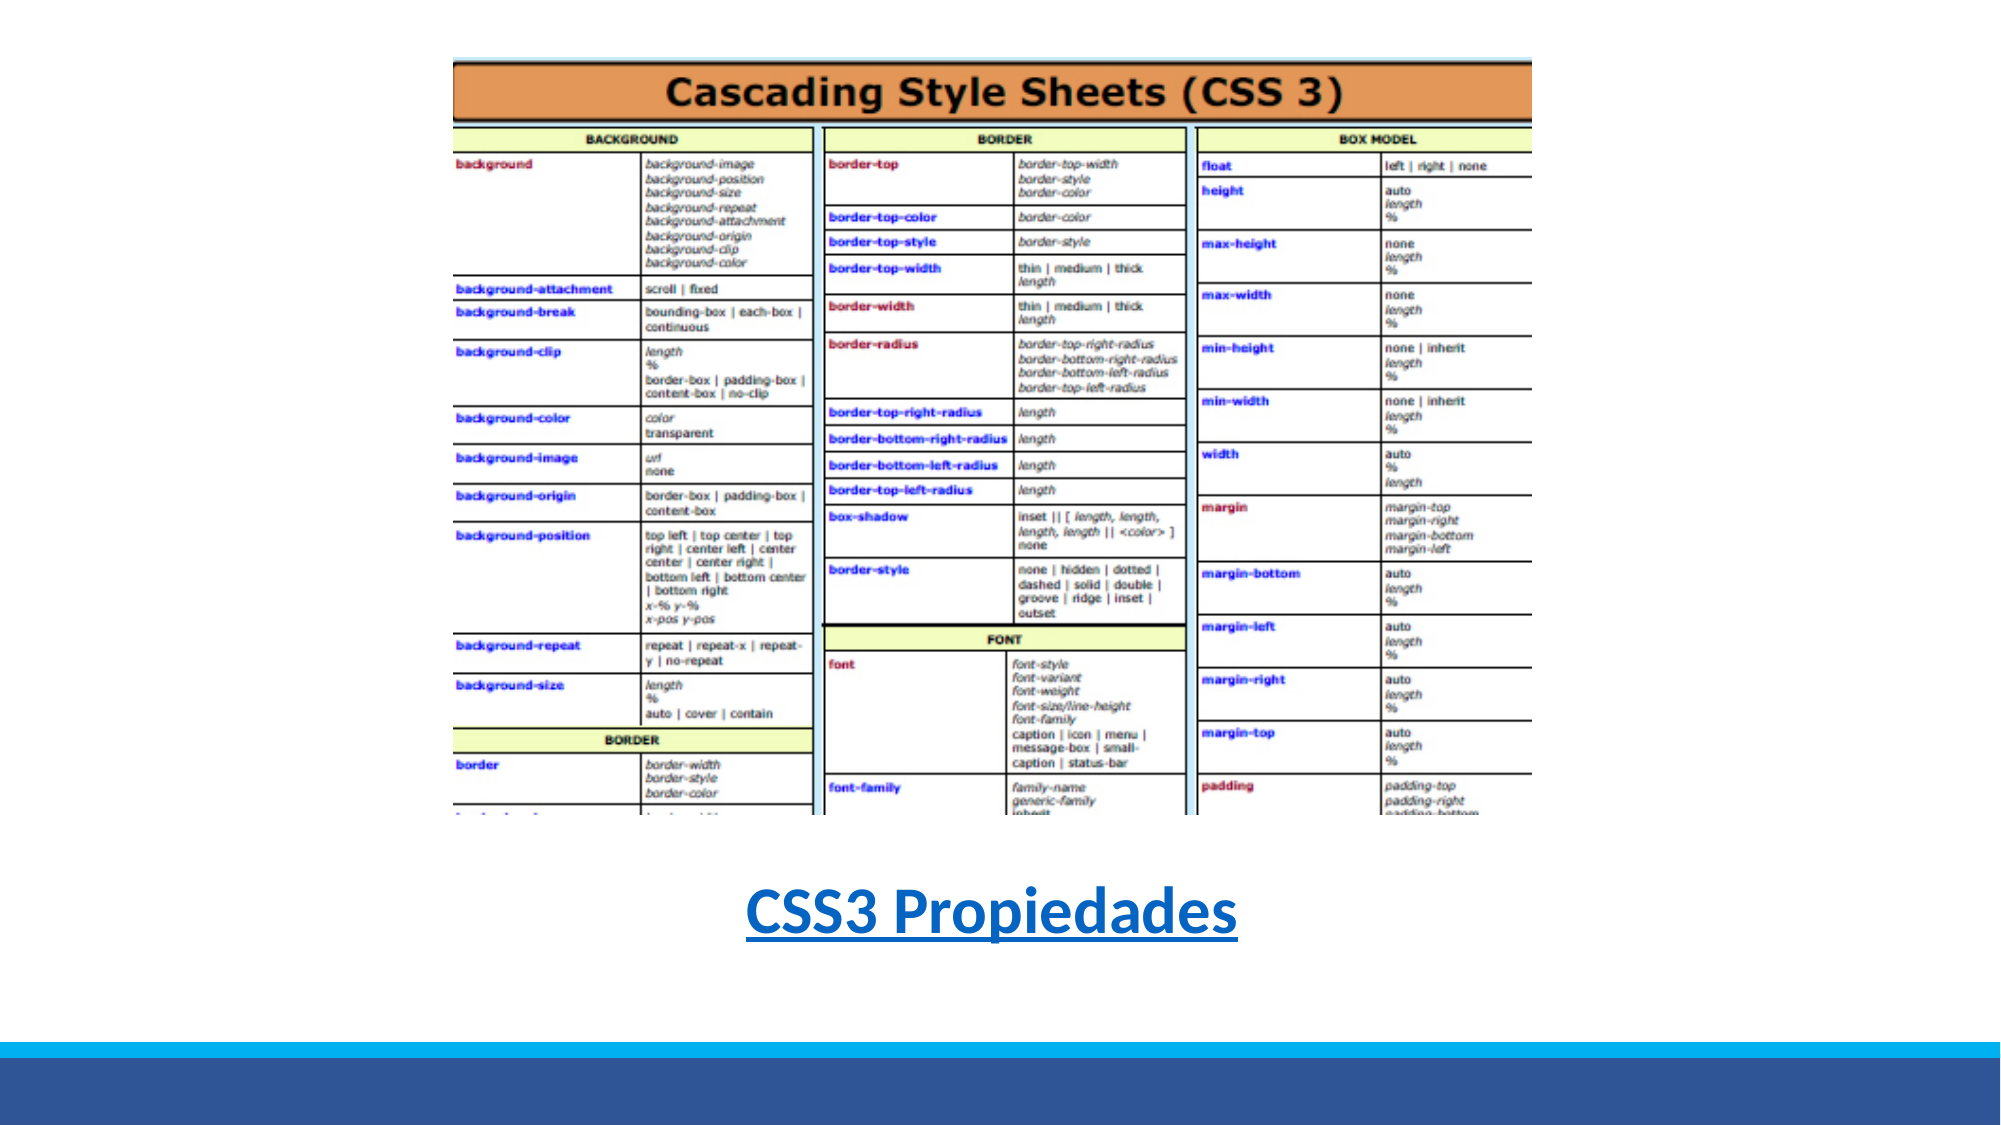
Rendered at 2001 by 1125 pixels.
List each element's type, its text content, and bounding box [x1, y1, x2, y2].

text_box CSS3 Propiedades [731, 859, 1253, 954]
picture [453, 57, 1532, 815]
